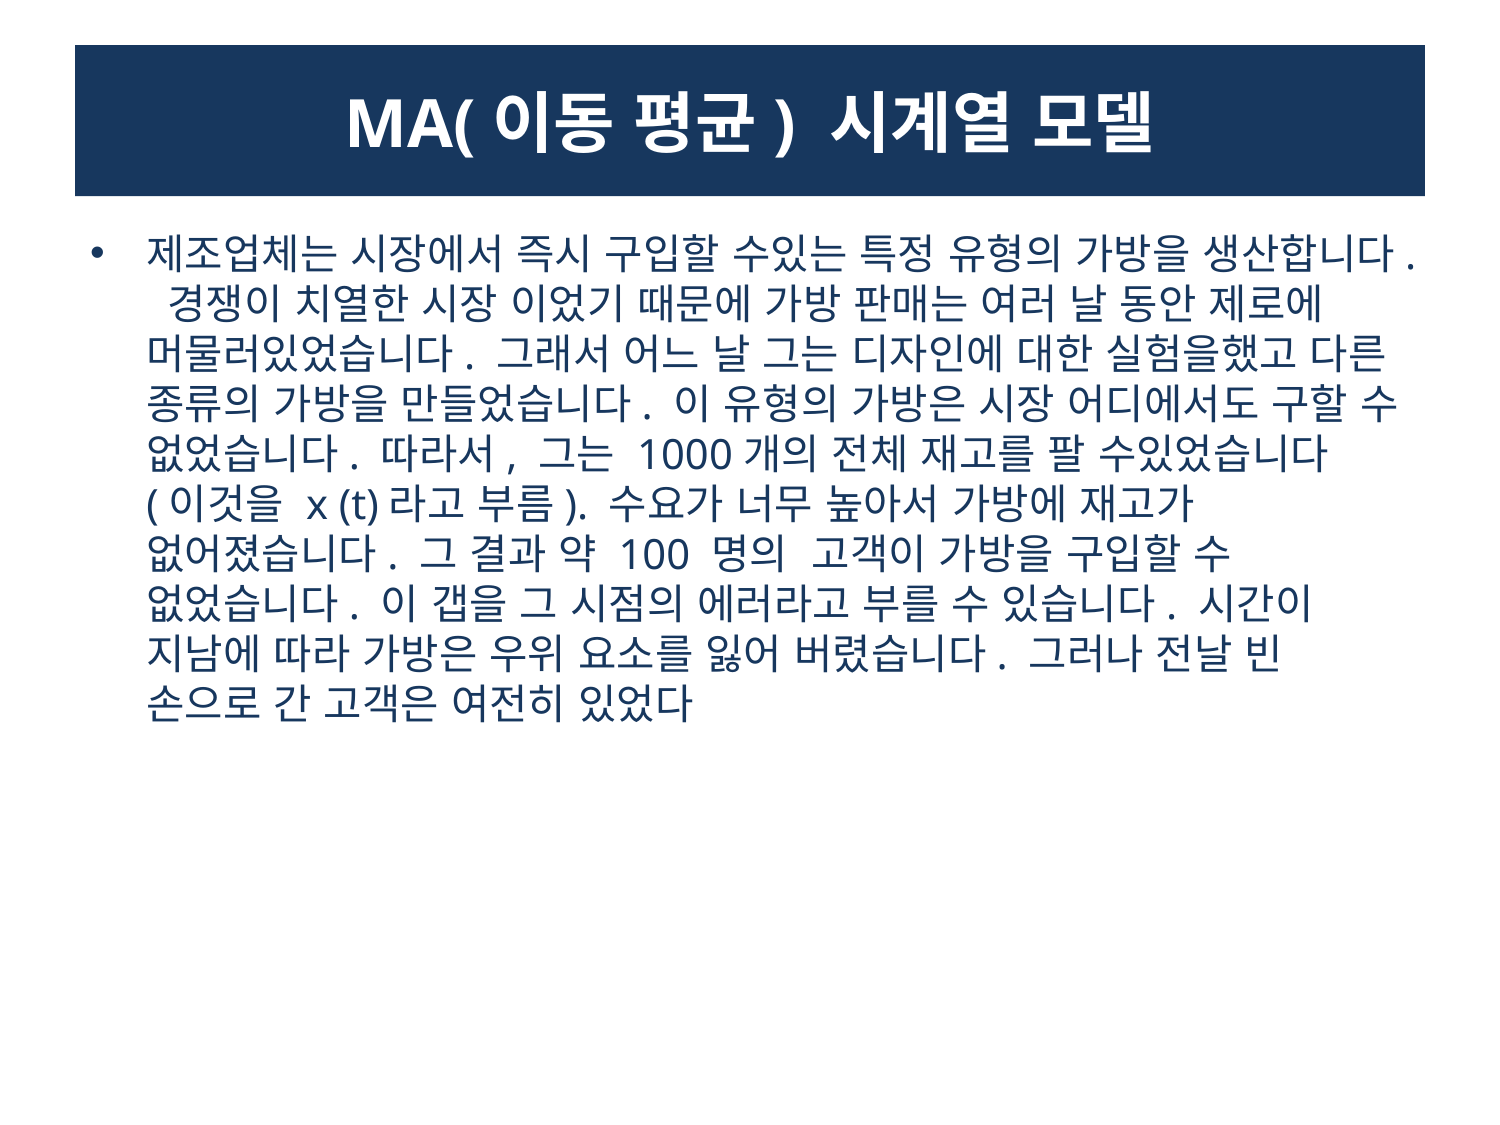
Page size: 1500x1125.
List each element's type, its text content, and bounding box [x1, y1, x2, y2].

title MA(이동 평균) 시계열 모델 [75, 45, 1425, 197]
list 제조업체는 시장에서 즉시 구입할 수있는 특정 유형의 가방을 생산합니다. 경쟁이 치열한 시장 이었기 때문에 가방 판매는 여러 날 동안 제로에 머물러있었습니다. 그래서 어느 날 그는 디자인에 대한 실험을했고 다른 종류의 가방을 만들었습니다. 이 유형의 가방은 시장 어디에서도 구할 수 없었습니다. 따라서, 그는 1000개의 전체 재고를 팔 수있었습니다 (이것을 x (t)라고 부름). 수요가 너무 높아서 가방에 재고가 없어졌습니다. 그 결과 약 100 명의 고객이 가방을 구입할 수 없었습니다. 이 갭을 그 시점의 에러라고 부를 수 있습니다. 시간이 지남에 따라 가방은 우위 요소를 잃어 버렸습니다. 그러나 전날 빈 손으로 간 고객은 여전히 ​​있었다 [75, 219, 1425, 1005]
